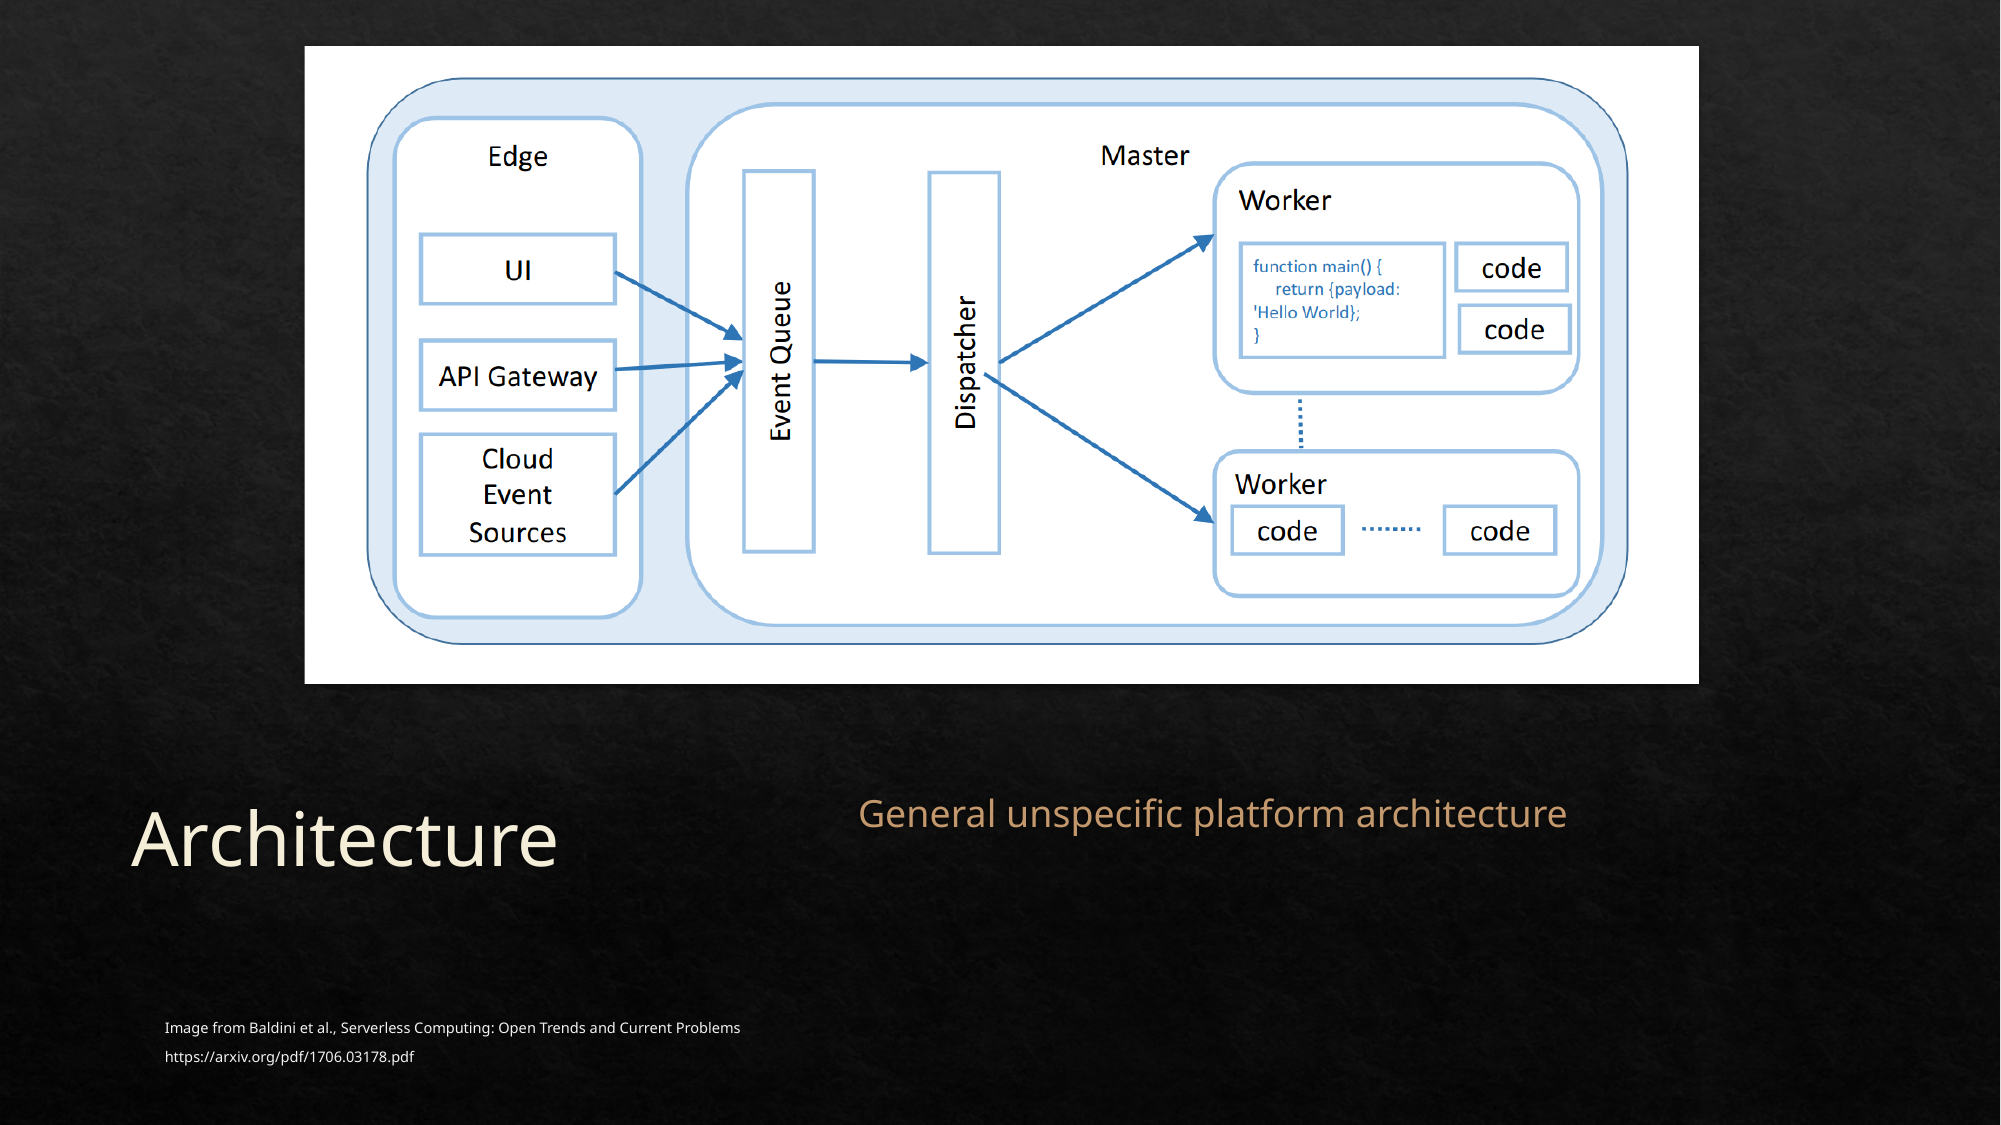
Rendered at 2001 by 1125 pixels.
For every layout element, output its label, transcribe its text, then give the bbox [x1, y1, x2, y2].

footer Image from Baldini et al., Serverless Computing: Open Trends and Current Problems https://arxiv.org/pdf/1706.03178.pdf [149, 1013, 1245, 1074]
title Architecture [116, 690, 764, 994]
picture [304, 45, 1700, 685]
text_box [0, 0, 2000, 1125]
list General unspecific platform architecture [843, 690, 1898, 994]
